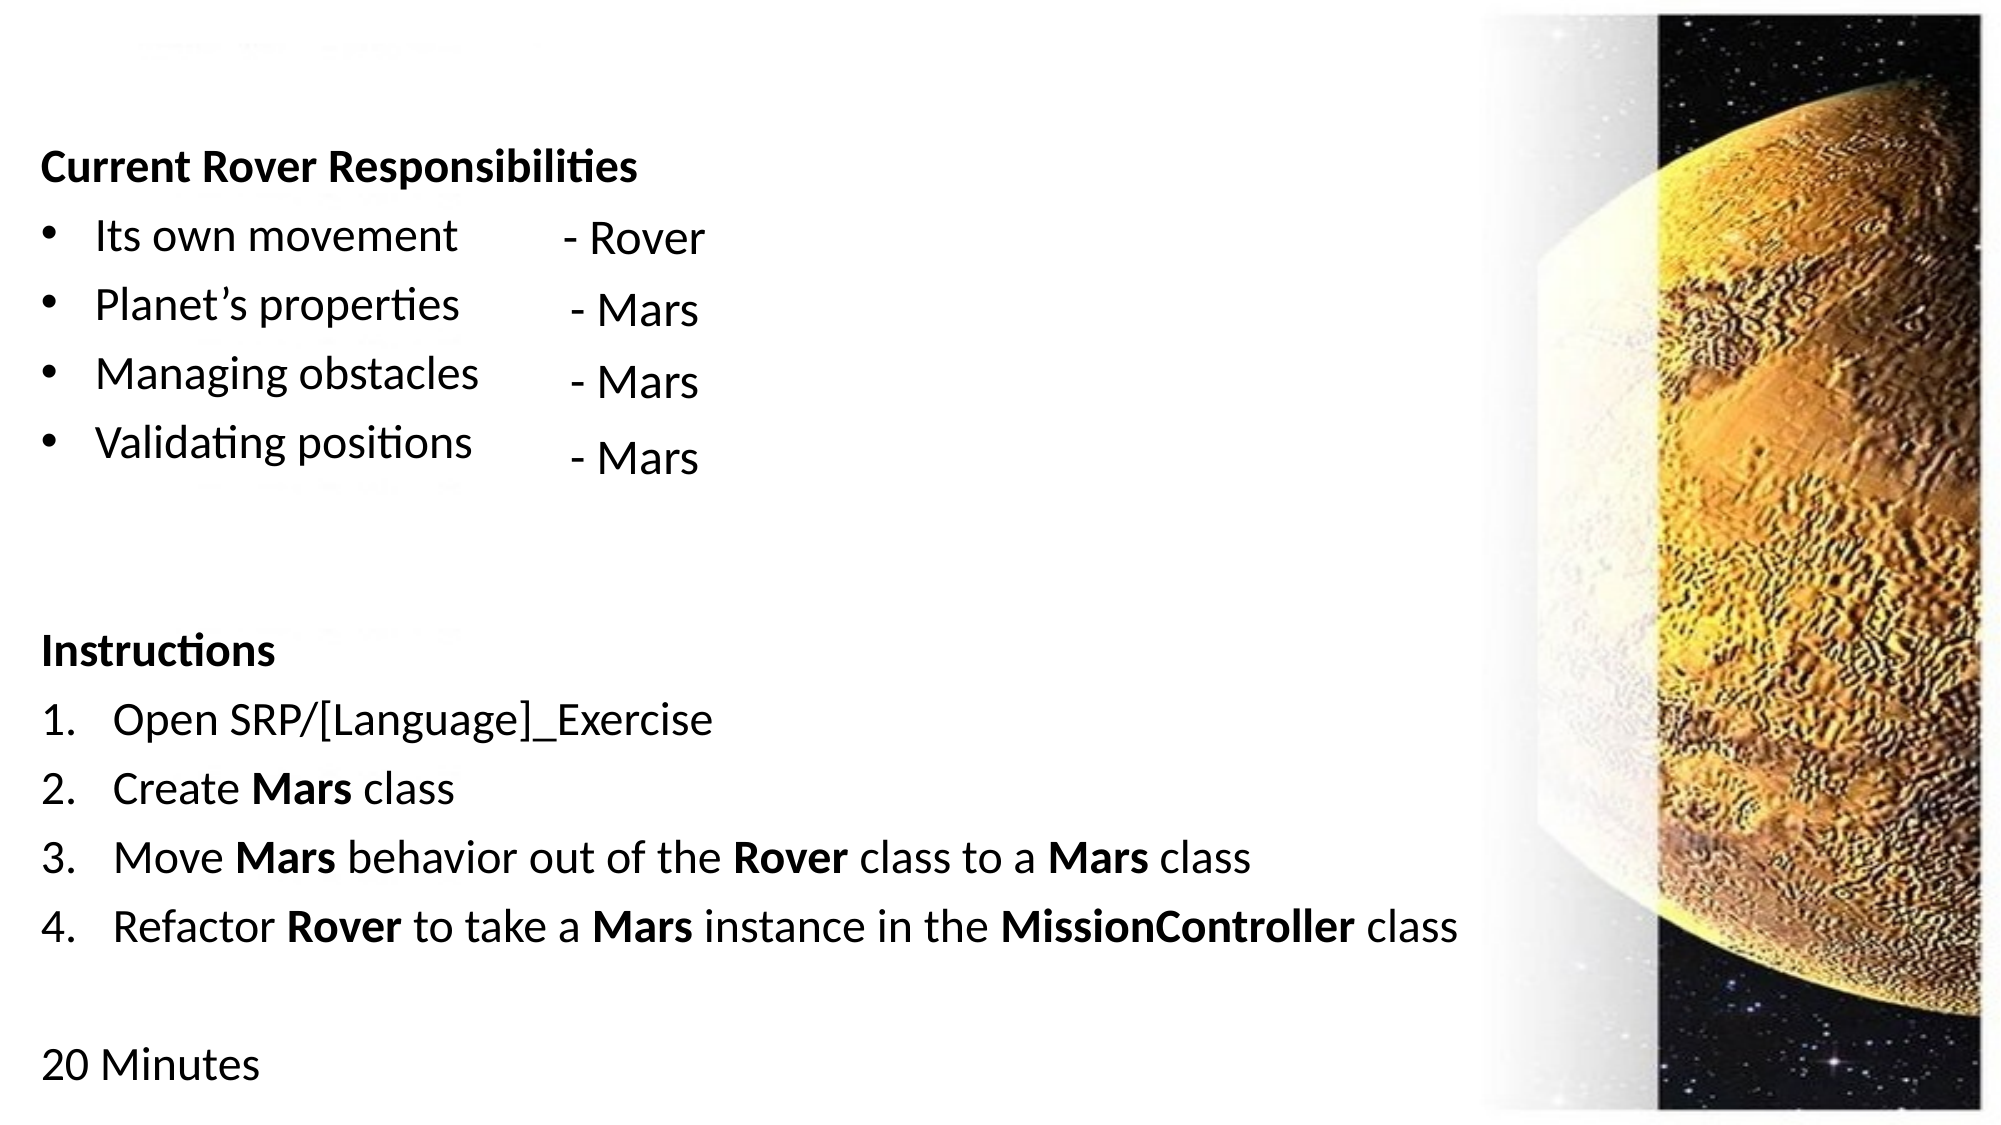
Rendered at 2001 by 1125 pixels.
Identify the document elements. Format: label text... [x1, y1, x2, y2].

picture [0, 0, 2001, 1125]
text_box - Mars [555, 341, 715, 416]
text_box - Mars [555, 269, 715, 341]
text_box - Rover [548, 197, 722, 273]
text_box - Mars [555, 416, 715, 492]
list Current Rover Responsibilities Its own movement Planet’s properties Managing obstacles Validating positions Instructions Open SRP/[Language]_Exercise Create Mars class Move Mars behavior out of the Rover class to a Mars class Refactor Rover to take a Mars instance in the MissionController class 20 Minutes [19, 115, 1745, 1099]
